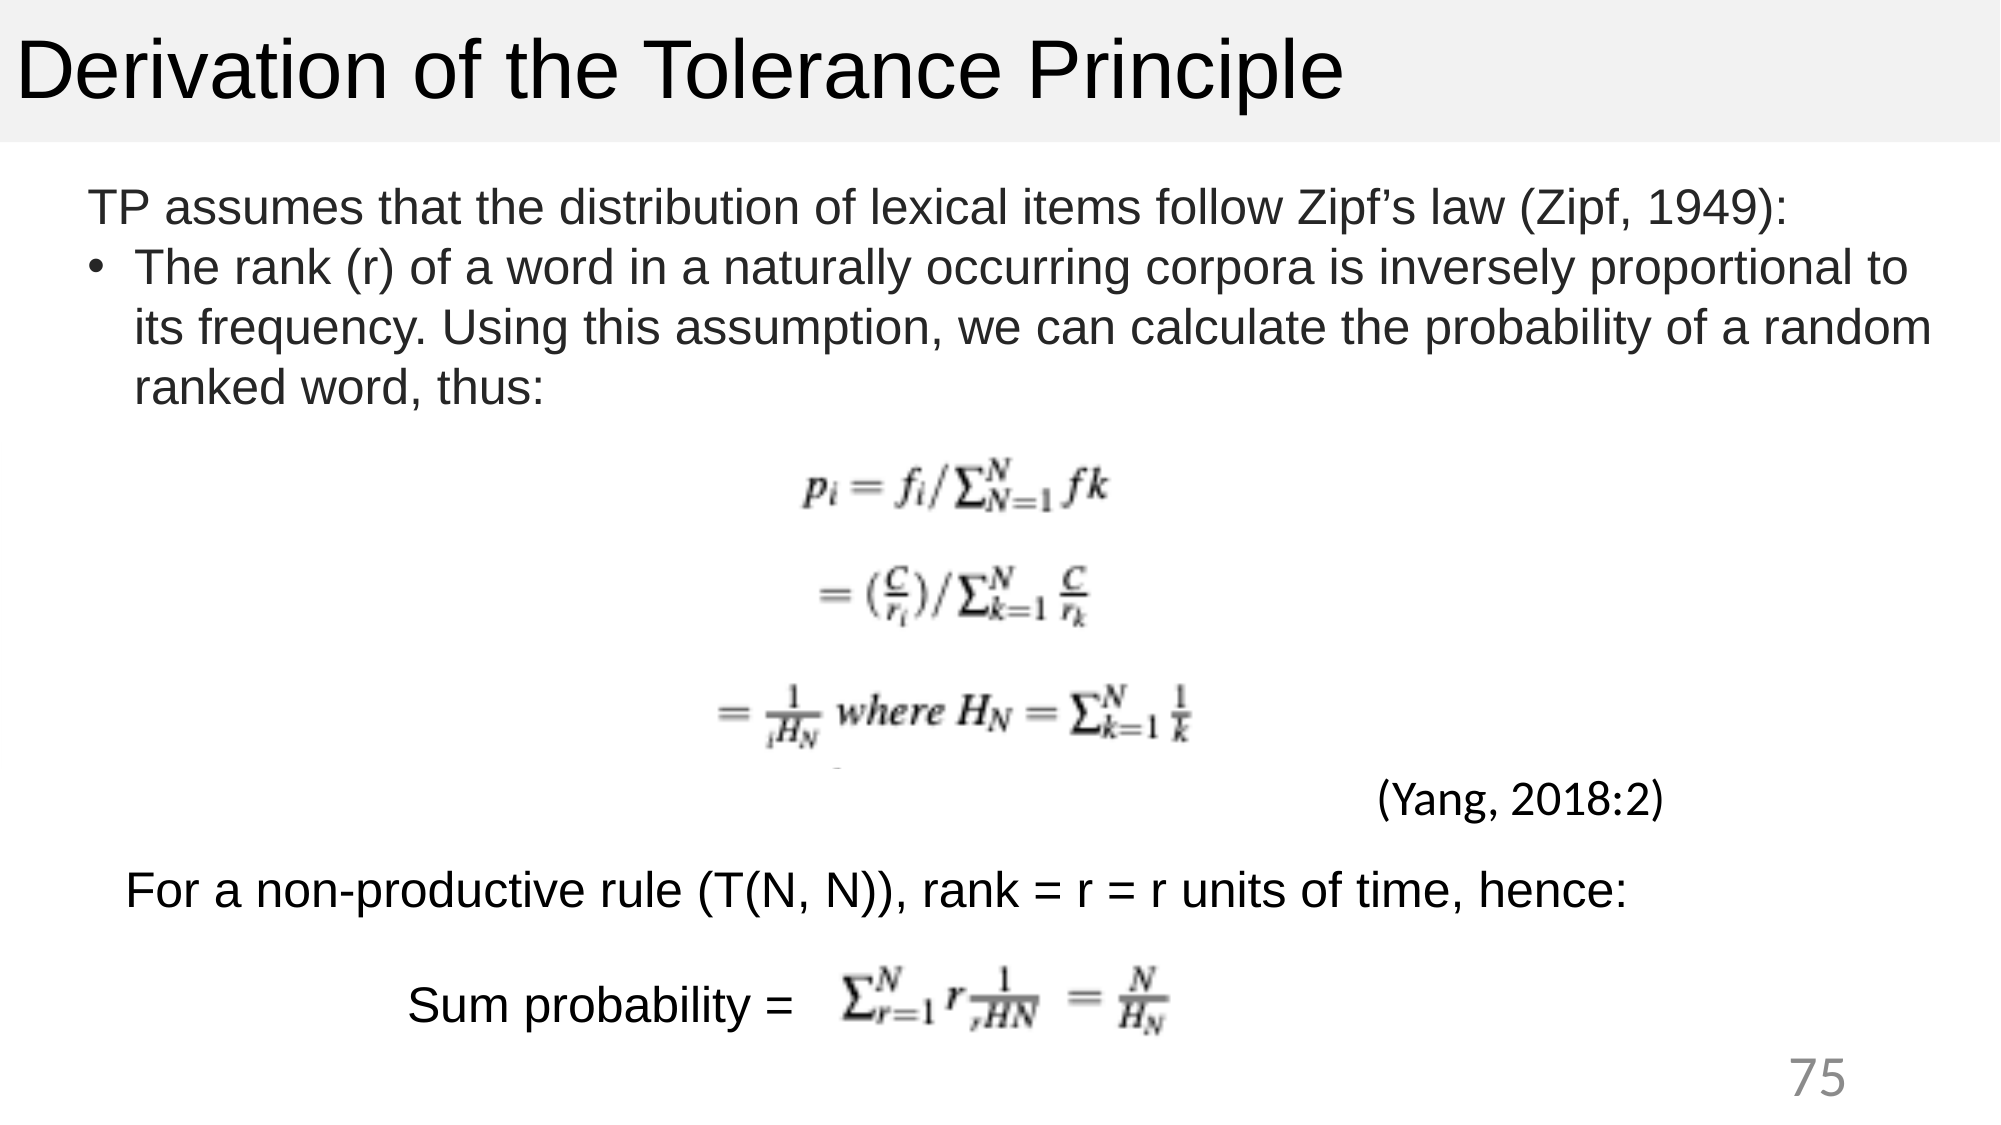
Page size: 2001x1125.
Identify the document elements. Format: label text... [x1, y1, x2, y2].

text_box TP assumes that the distribution of lexical items follow Zipf’s law (Zipf, 1949): The rank (r) of a word in a naturally occurring corpora is inversely proportional to its frequency. Using this assumption, we can calculate the probability of a random ranked word, thus: [72, 167, 1960, 423]
text_box For a non-productive rule (T(N, N)), rank = r = r units of time, hence: [110, 849, 1890, 925]
slide_number 75 [1412, 1042, 1863, 1103]
text_box Sum probability = [392, 965, 678, 1041]
title Derivation of the Tolerance Principle [0, 0, 2000, 143]
text_box (Yang, 2018:2) [1362, 769, 1743, 833]
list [0, 442, 1818, 769]
picture [678, 942, 1287, 1058]
